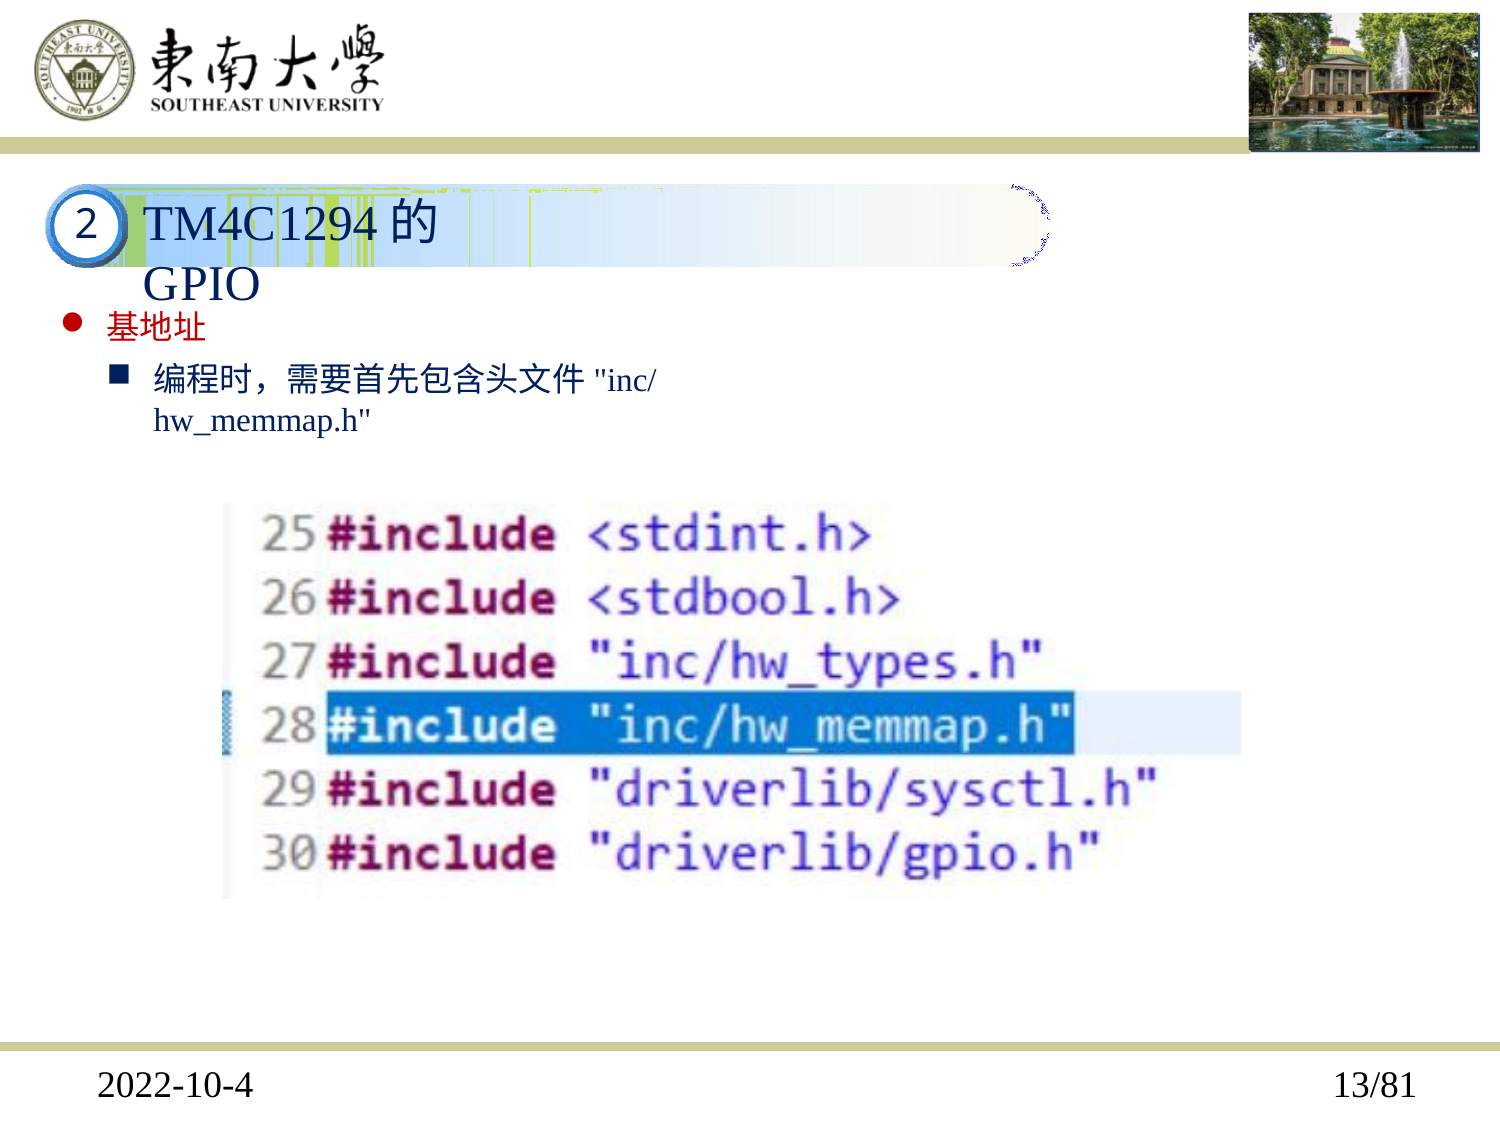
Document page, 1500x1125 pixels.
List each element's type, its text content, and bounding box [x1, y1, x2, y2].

footer 2022-10-4 [94, 1061, 256, 1125]
text_box 基地址 编程时，需要首先包含头文件"inc/hw_memmap.h" [57, 292, 873, 439]
picture [222, 503, 1241, 900]
title TM4C1294的GPIO [140, 188, 546, 292]
picture [0, 1042, 1500, 1051]
picture [0, 10, 1483, 155]
picture [128, 184, 1050, 267]
slide_number 10/81 [1326, 1061, 1427, 1125]
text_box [44, 184, 128, 268]
picture [34, 19, 385, 122]
